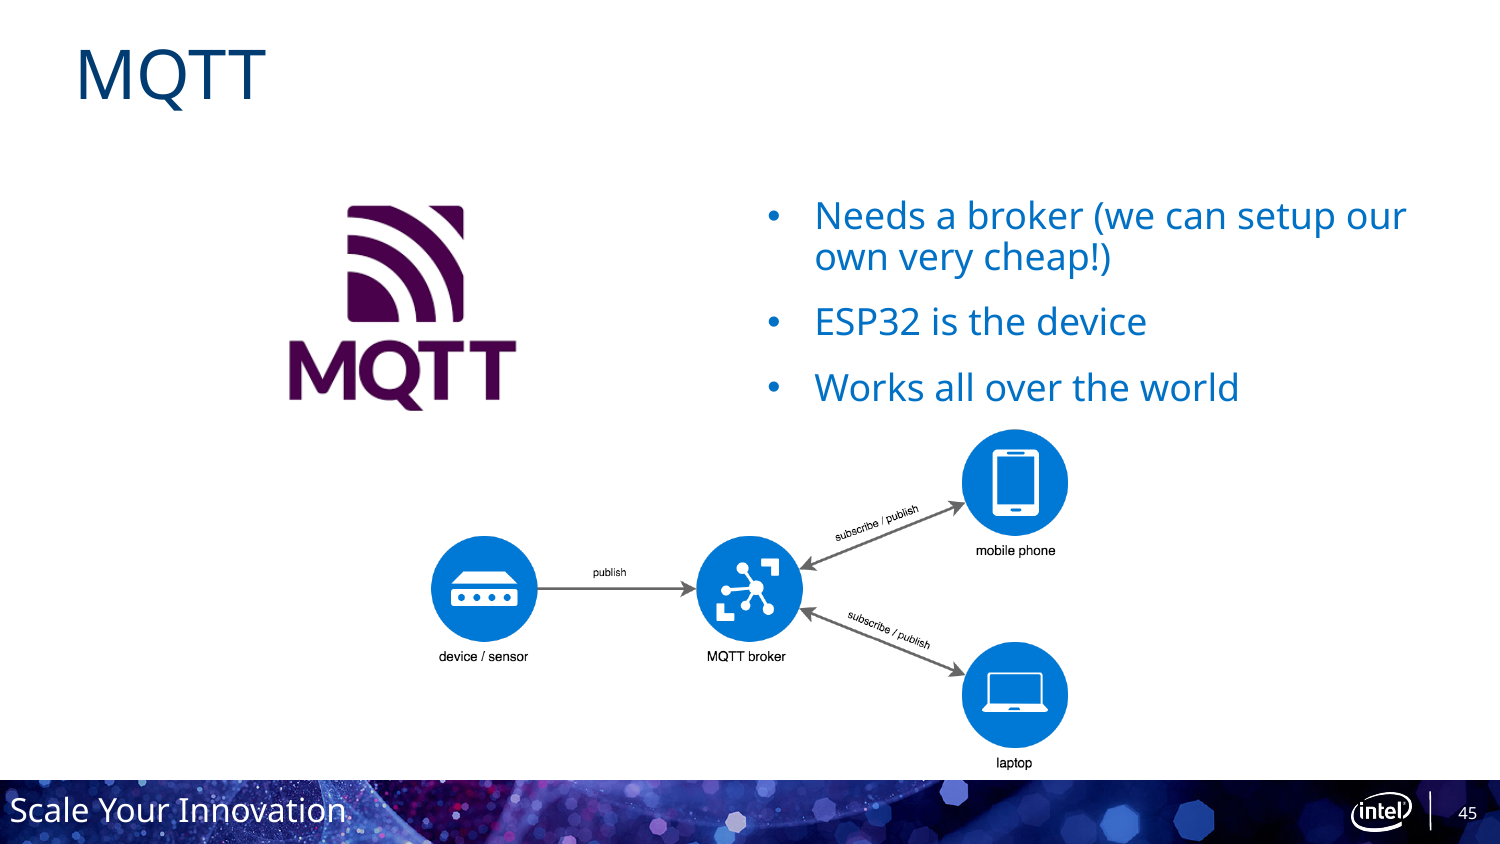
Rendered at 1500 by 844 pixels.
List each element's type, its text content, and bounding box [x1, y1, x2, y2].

picture [263, 197, 544, 413]
list Needs a broker (we can setup our own very cheap!) ESP32 is the device Works all over the world [767, 197, 1425, 413]
picture [0, 421, 1500, 844]
slide_number 45 [1127, 791, 1478, 837]
title MQTT [74, 50, 1425, 194]
